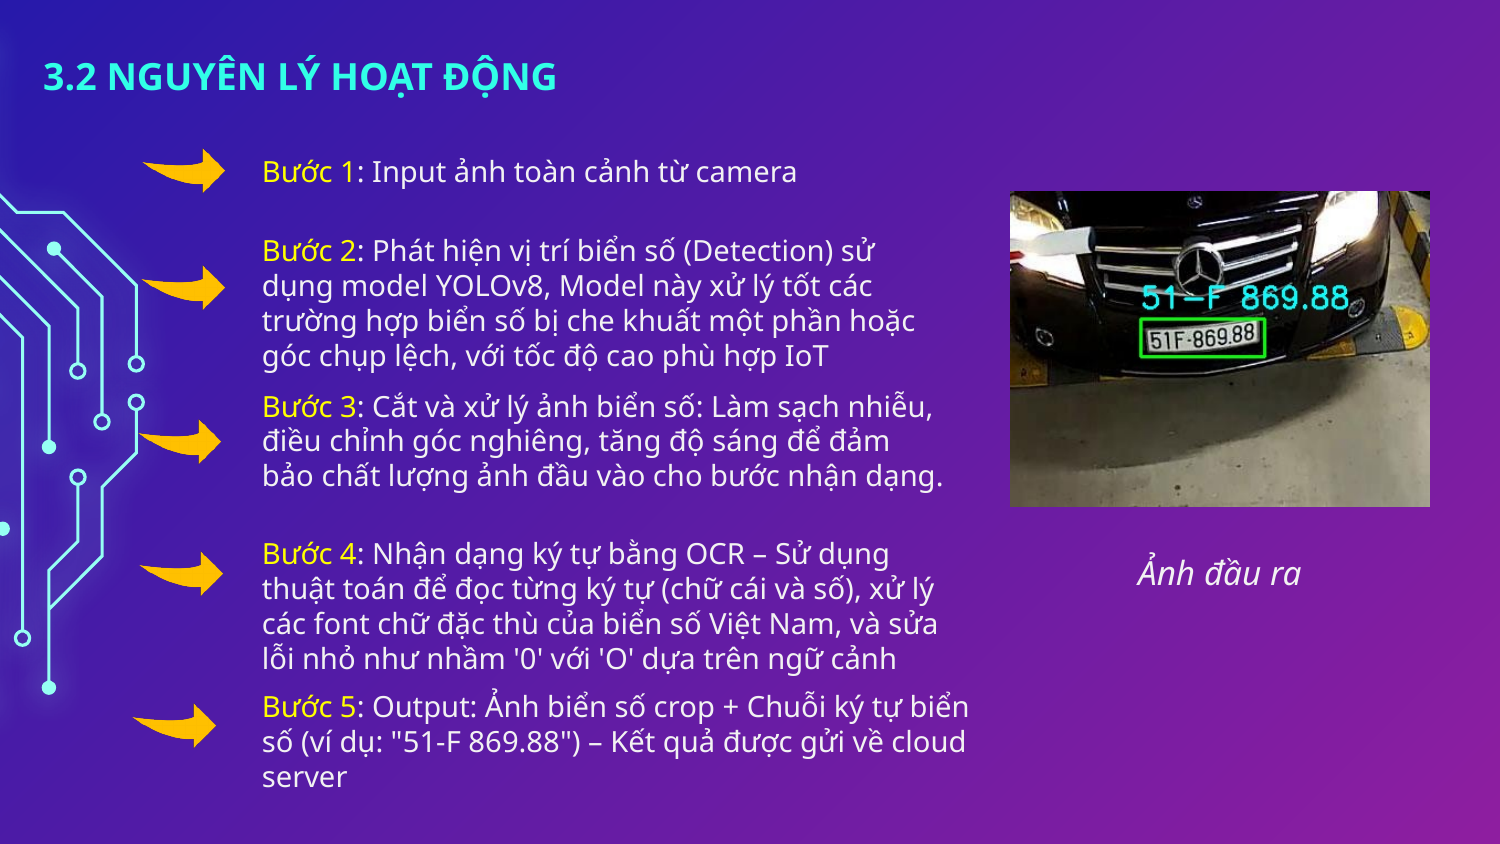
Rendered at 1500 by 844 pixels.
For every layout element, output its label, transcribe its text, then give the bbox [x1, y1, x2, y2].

text_box 3.2 NGUYÊN LÝ HOẠT ĐỘNG [43, 46, 816, 104]
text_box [135, 527, 987, 650]
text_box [137, 225, 965, 347]
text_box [128, 680, 987, 772]
picture [1009, 191, 1431, 507]
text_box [133, 380, 963, 502]
text_box Ảnh đầu ra [1030, 544, 1409, 600]
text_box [138, 125, 850, 216]
